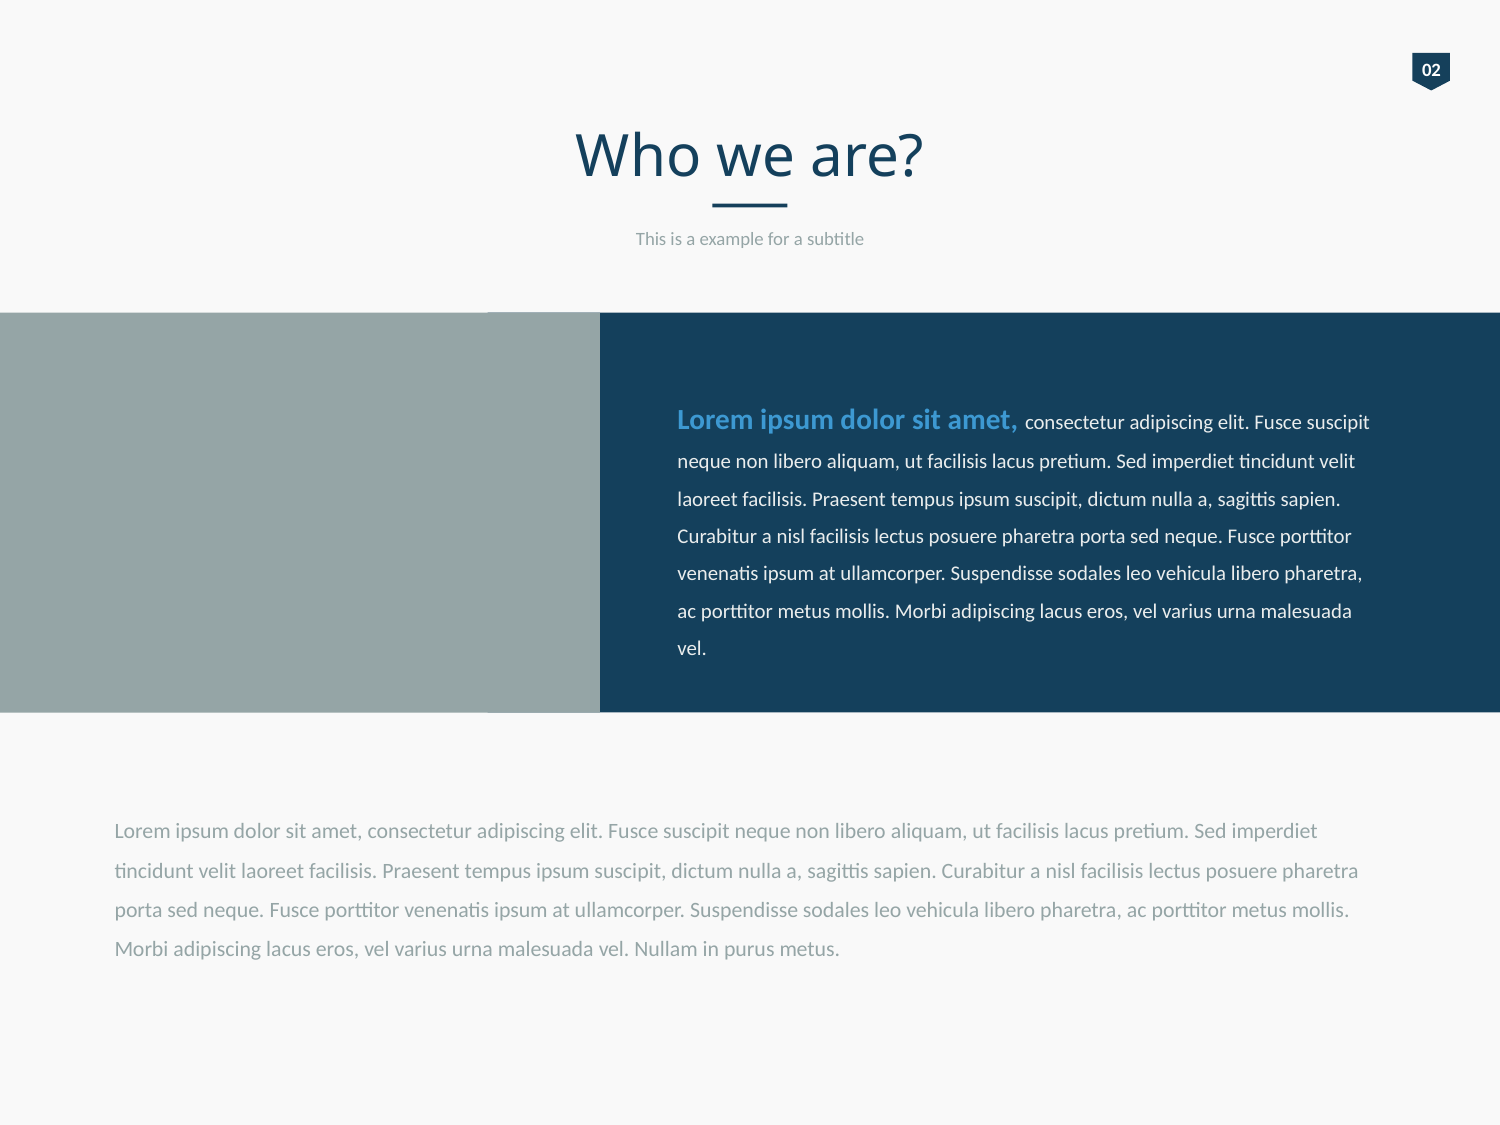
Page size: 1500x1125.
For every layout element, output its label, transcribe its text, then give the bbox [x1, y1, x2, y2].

list This is a example for a subtitle [75, 219, 1425, 310]
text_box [1406, 49, 1457, 91]
text_box Lorem ipsum dolor sit amet, consectetur adipiscing elit. Fusce suscipit neque non libero aliquam, ut facilisis lacus pretium. Sed imperdiet tincidunt velit laoreet facilisis. Praesent tempus ipsum suscipit, dictum nulla a, sagittis sapien. Curabitur a nisl facilisis lectus posuere pharetra porta sed neque. Fusce porttitor venenatis ipsum at ullamcorper. Suspendisse sodales leo vehicula libero pharetra, ac porttitor metus mollis. Morbi adipiscing lacus eros, vel varius urna malesuada vel. Nullam in purus metus. [99, 872, 1401, 975]
list This is a example for a subtitle [75, 721, 1425, 872]
text_box [710, 201, 789, 209]
title Who we are? [75, 51, 1425, 219]
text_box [0, 312, 1500, 713]
